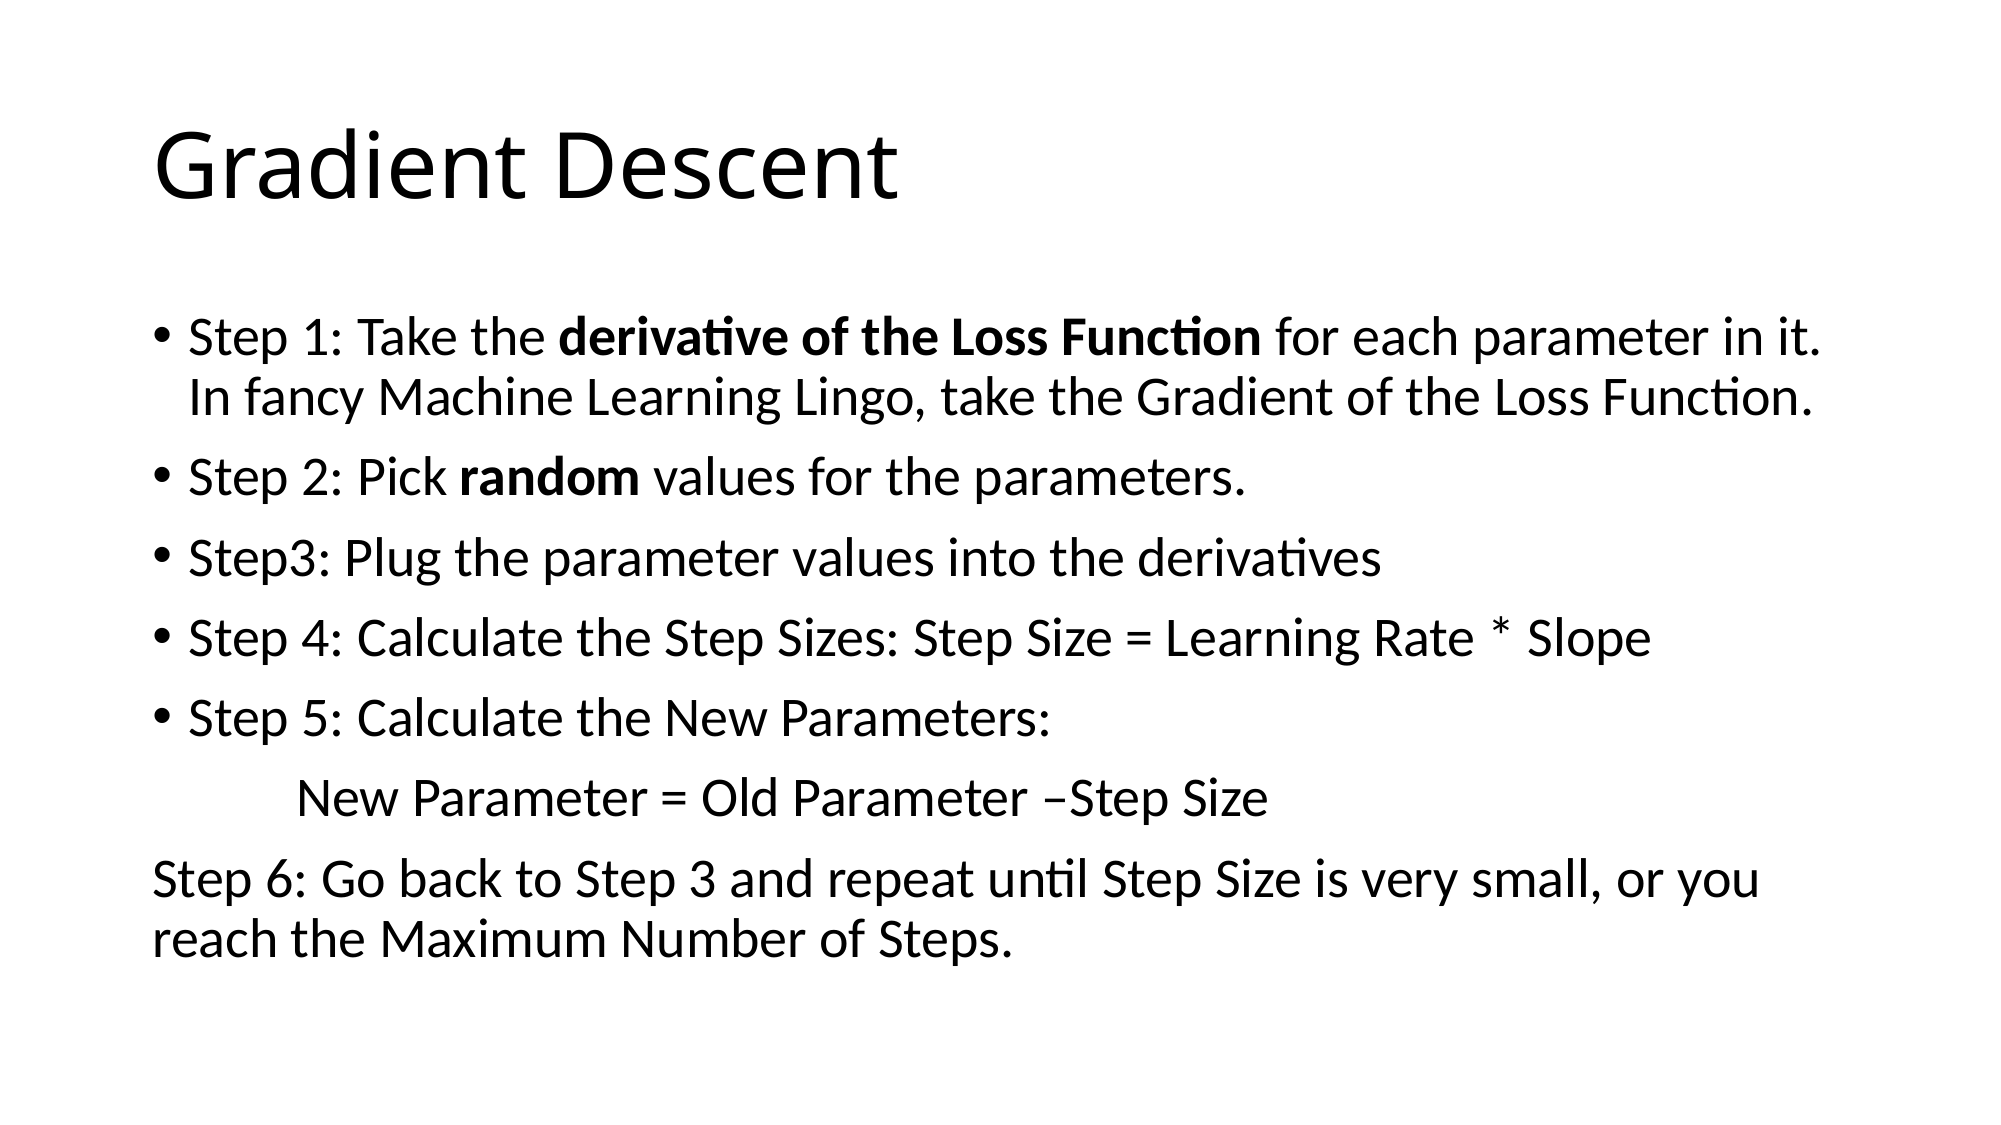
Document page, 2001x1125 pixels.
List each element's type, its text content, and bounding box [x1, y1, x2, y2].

list Step 1: Take the derivative of the Loss Function for each parameter in it. In fancy Machine Learning Lingo, take the Gradient of the Loss Function. Step 2: Pick random values for the parameters. Step3: Plug the parameter values into the derivatives Step 4: Calculate the Step Sizes: Step Size = Learning Rate * Slope Step 5: Calculate the New Parameters: New Parameter = Old Parameter –Step Size Step 6: Go back to Step 3 and repeat until Step Size is very small, or you reach the Maximum Number of Steps. [137, 299, 1863, 1014]
title Gradient Descent [137, 59, 1863, 278]
